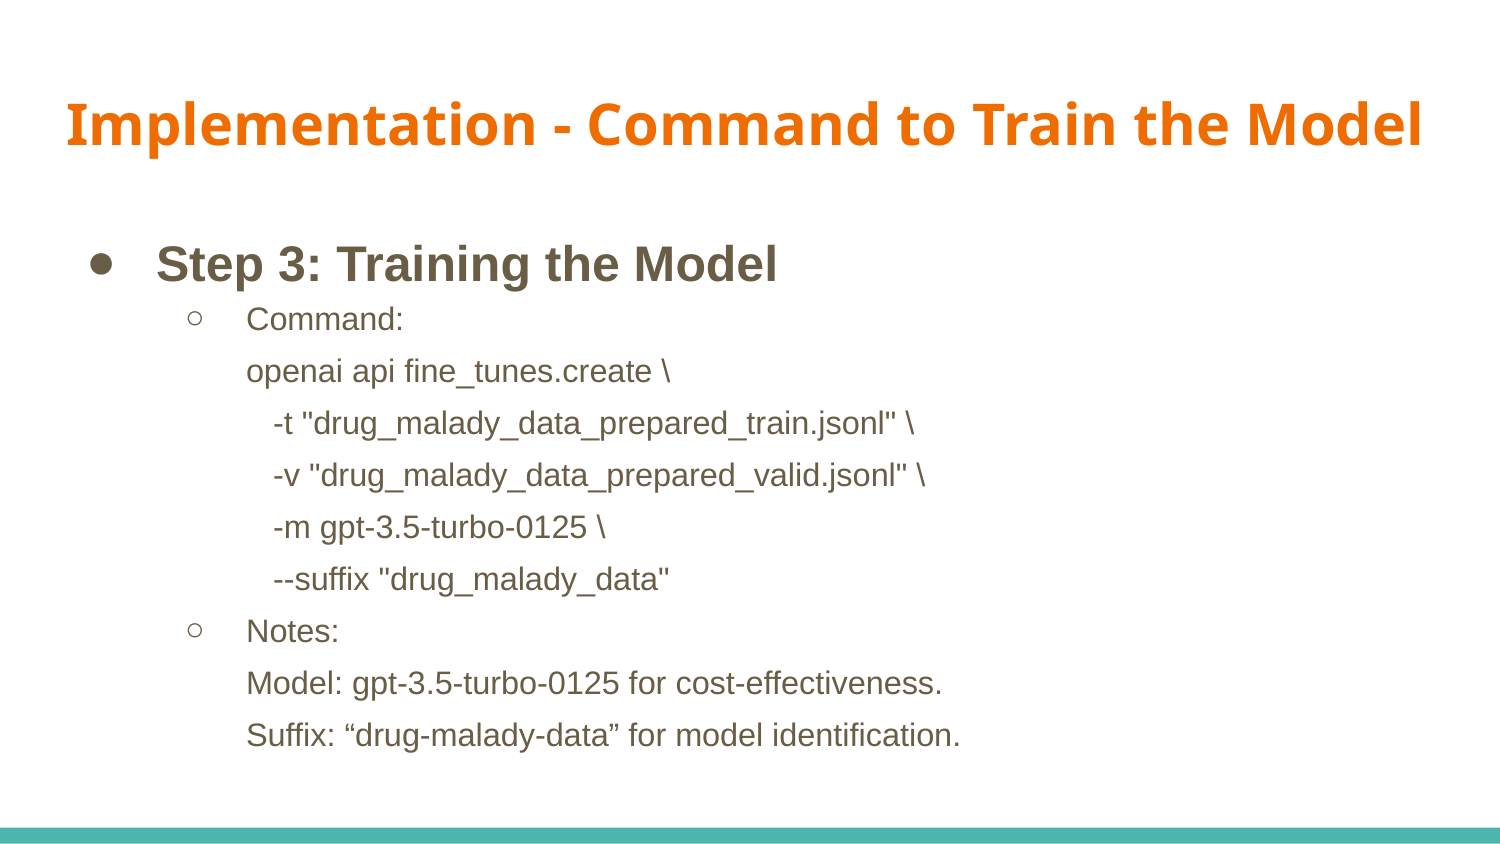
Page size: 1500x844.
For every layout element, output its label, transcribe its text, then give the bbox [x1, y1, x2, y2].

list Step 3: Training the Model Command: openai api fine_tunes.create \ -t "drug_malady_data_prepared_train.jsonl" \ -v "drug_malady_data_prepared_valid.jsonl" \ -m gpt-3.5-turbo-0125 \ --suffix "drug_malady_data" Notes: Model: gpt-3.5-turbo-0125 for cost-effectiveness. Suffix: “drug-malady-data” for model identification. [51, 207, 1449, 787]
title Implementation - Command to Train the Model [51, 72, 1449, 189]
